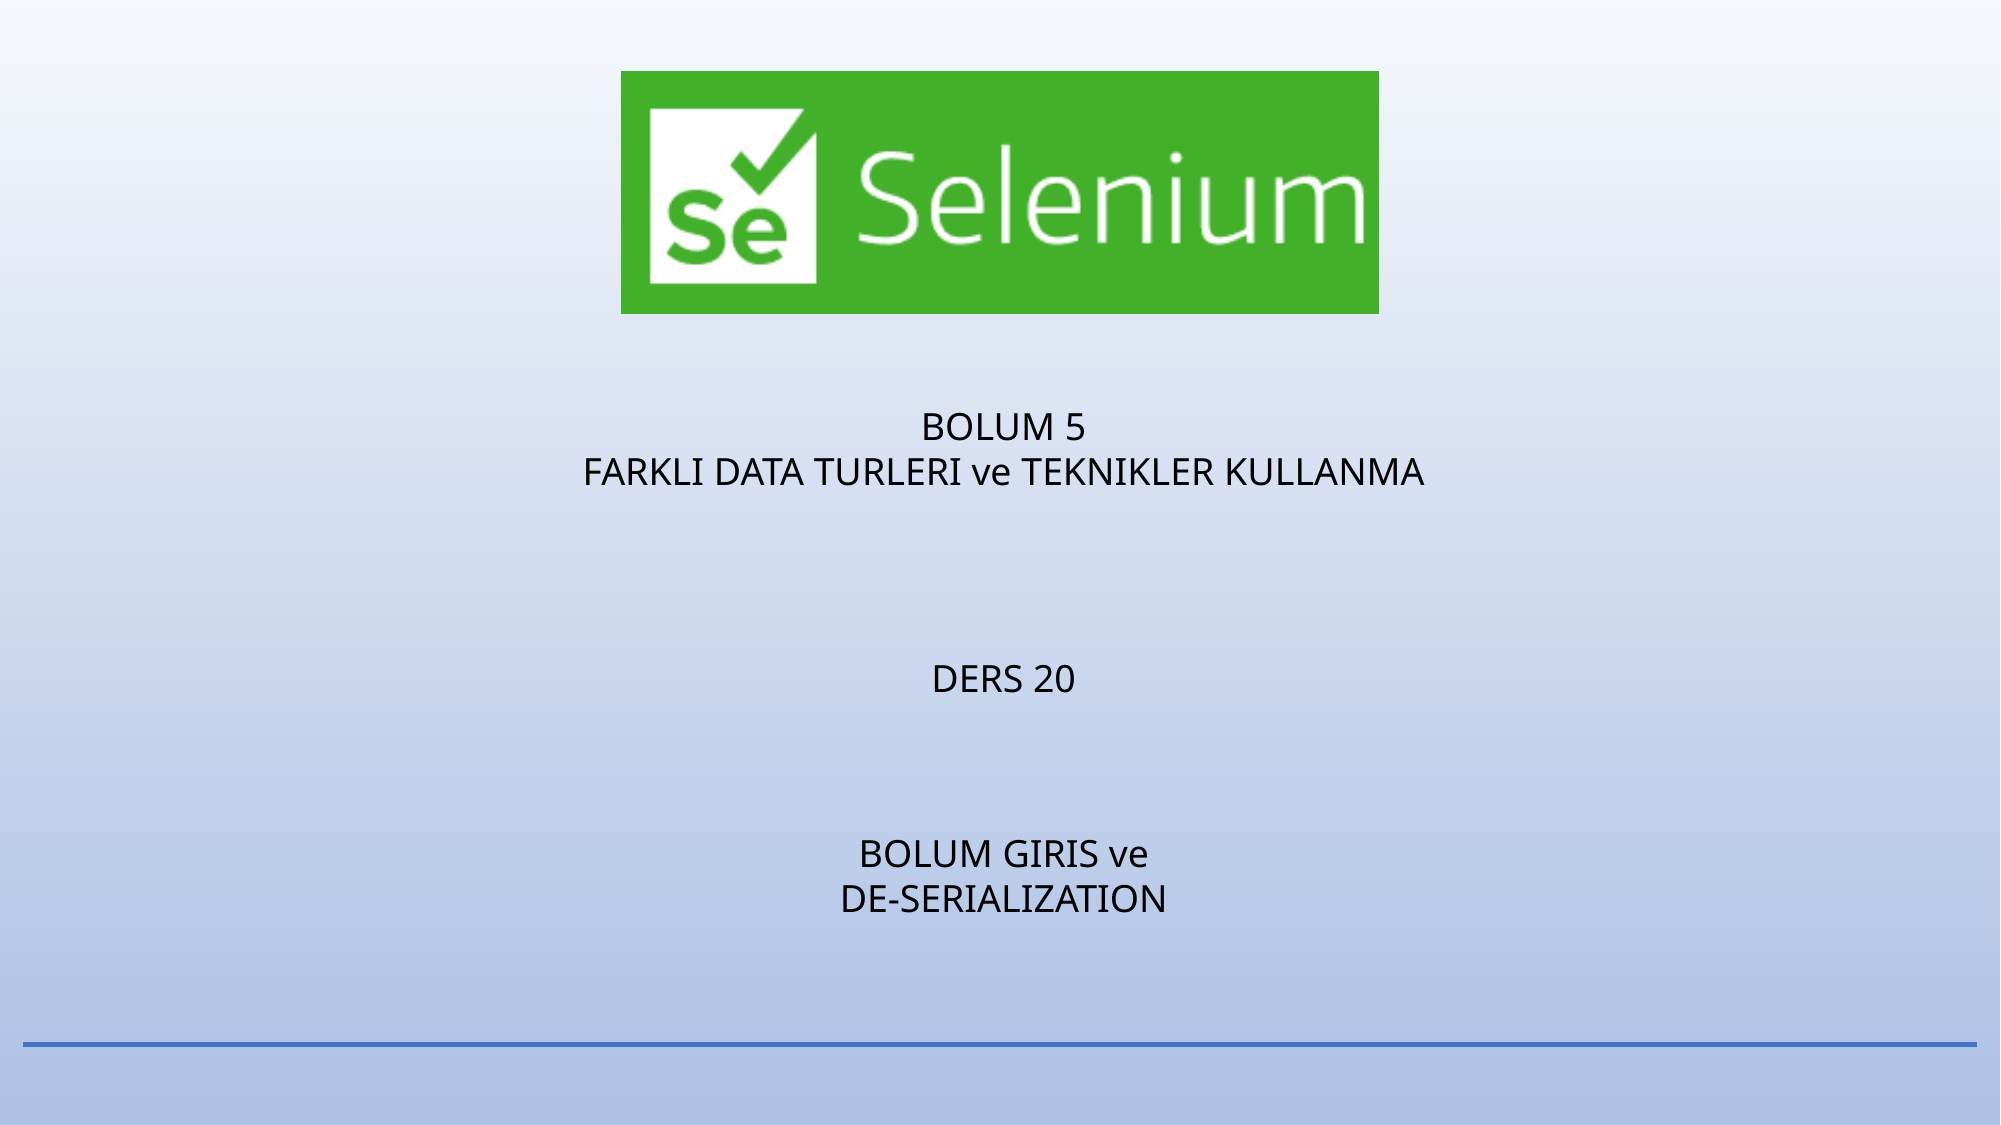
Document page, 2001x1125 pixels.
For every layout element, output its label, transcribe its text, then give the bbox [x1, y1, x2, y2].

text_box DERS 20 [866, 647, 1142, 708]
picture [621, 71, 1379, 314]
text_box BOLUM GIRIS ve DE-SERIALIZATION [686, 823, 1322, 928]
text_box BOLUM 5 FARKLI DATA TURLERI ve TEKNIKLER KULLANMA [564, 395, 1443, 501]
